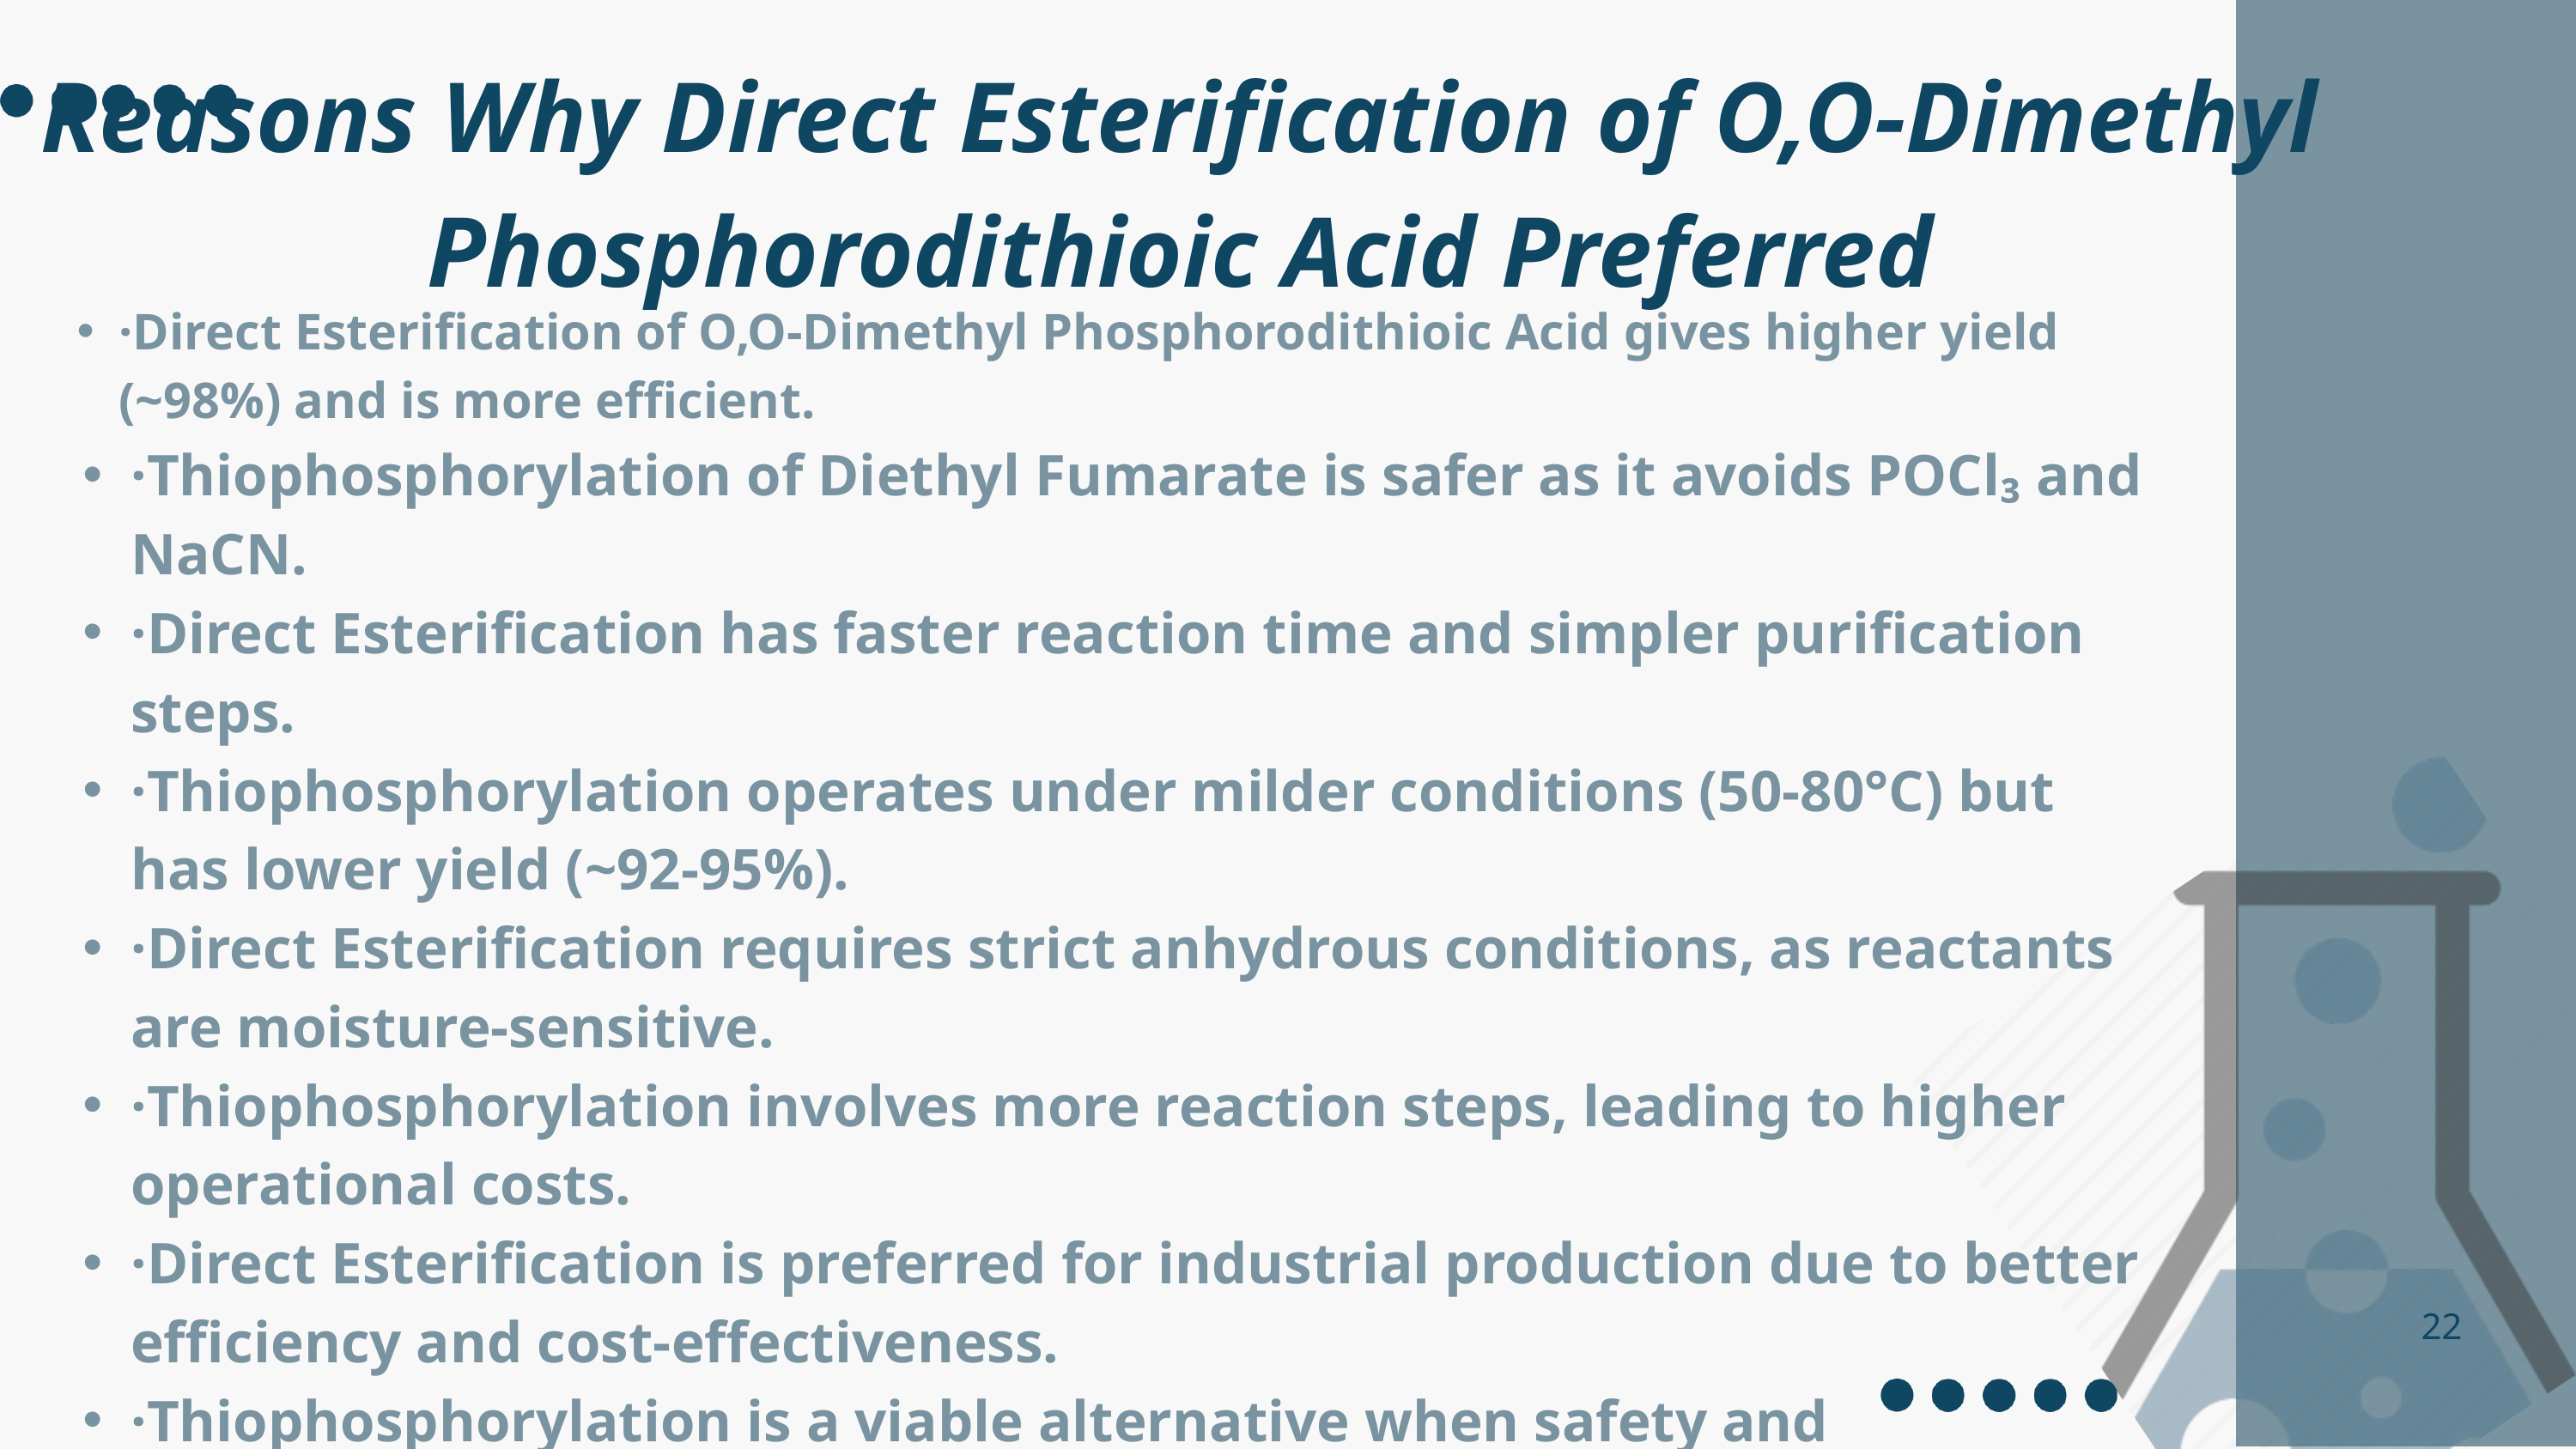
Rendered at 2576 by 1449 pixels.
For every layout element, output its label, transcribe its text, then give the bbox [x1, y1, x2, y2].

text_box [2235, 0, 2576, 1447]
text_box Reasons Why Direct Esterification of O,O-Dimethyl Phosphorodithioic Acid Preferred [0, 36, 2230, 307]
text_box [1880, 1377, 2118, 1413]
text_box ·Direct Esterification of O,O-Dimethyl Phosphorodithioic Acid gives higher yield (~98%) and is more efficient. ·Thiophosphorylation of Diethyl Fumarate is safer as it avoids POCl₃ and NaCN. ·Direct Esterification has faster reaction time and simpler purification steps. ·Thiophosphorylation operates under milder conditions (50-80°C) but has lower yield (~92-95%). ·Direct Esterification requires strict anhydrous conditions, as reactants are moisture-sensitive. ·Thiophosphorylation involves more reaction steps, leading to higher operational costs. ·Direct Esterification is preferred for industrial production due to better efficiency and cost-effectiveness. ·Thiophosphorylation is a viable alternative when safety and environmental factors are a priority. [34, 290, 2168, 1449]
text_box [1903, 853, 2230, 1449]
text_box [0, 82, 237, 118]
